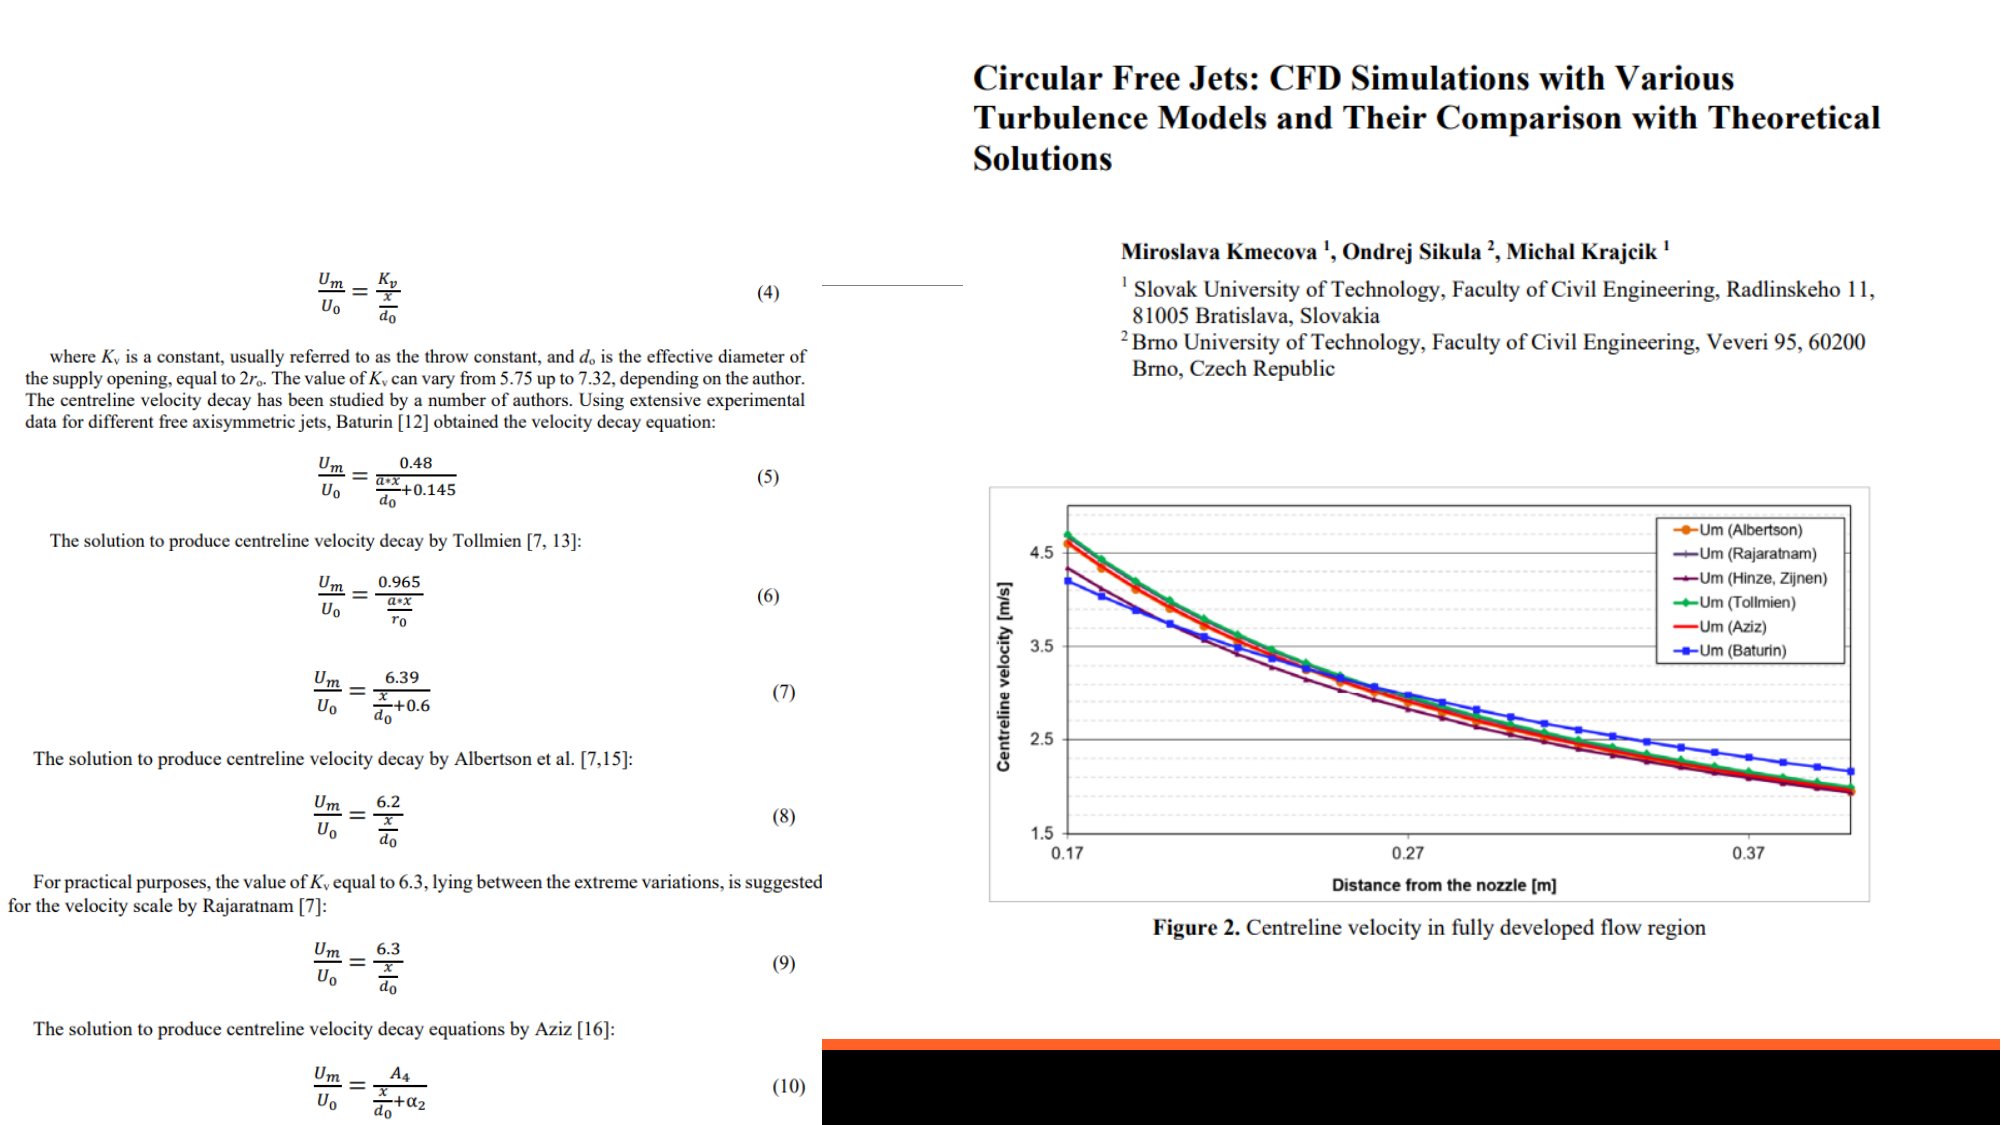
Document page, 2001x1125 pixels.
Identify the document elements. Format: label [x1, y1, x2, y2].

picture [17, 254, 823, 641]
picture [962, 52, 1902, 386]
picture [973, 474, 1890, 950]
picture [0, 657, 823, 1125]
